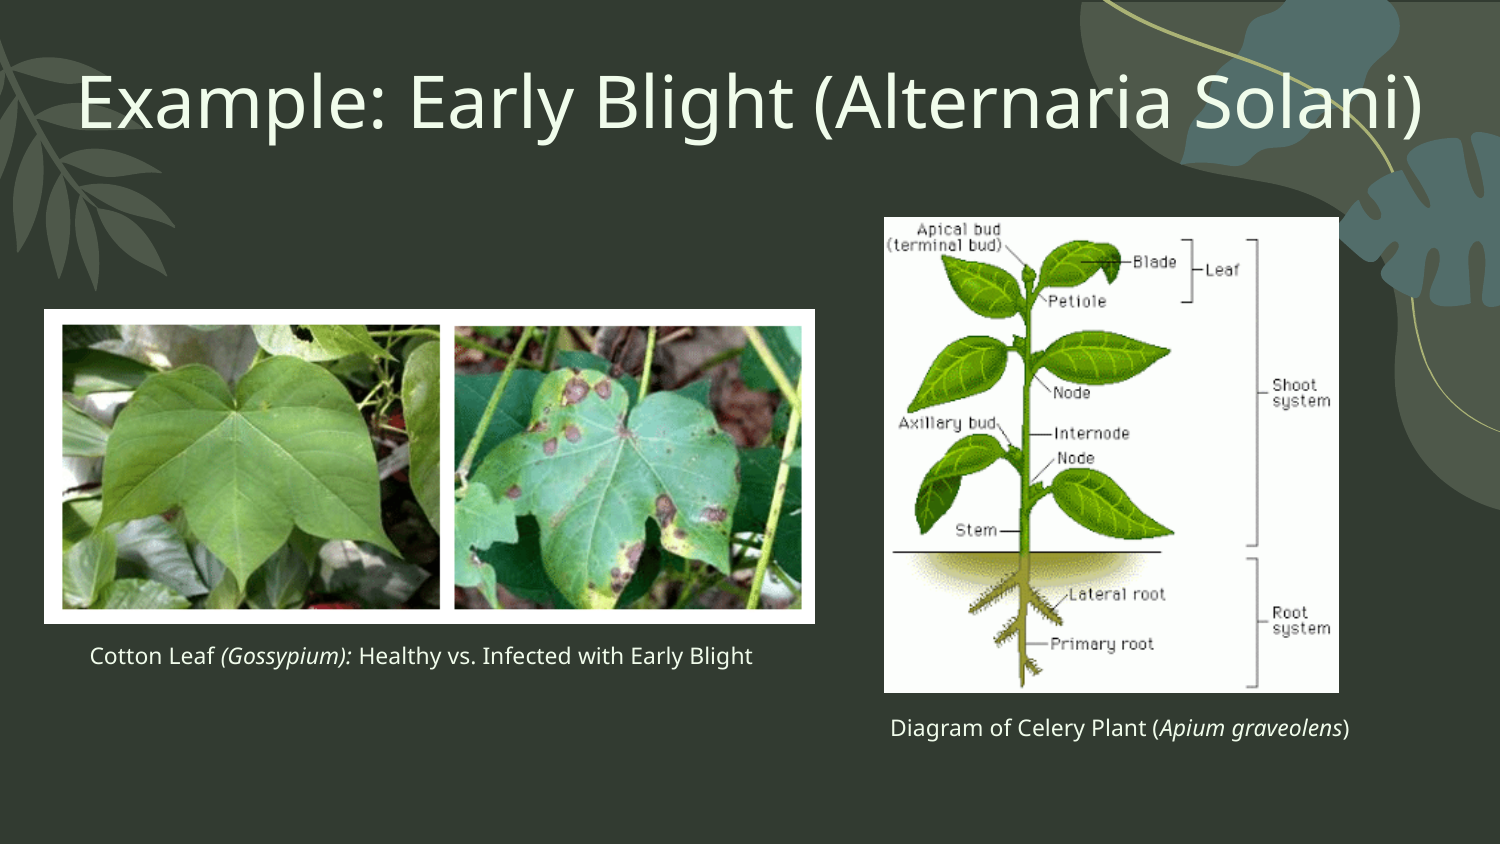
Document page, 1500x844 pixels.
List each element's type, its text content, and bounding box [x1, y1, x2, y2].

text_box Cotton Leaf (Gossypium): Healthy vs. Infected with Early Blight [6, 626, 815, 699]
picture [44, 308, 815, 625]
text_box Diagram of Celery Plant (Apium graveolens) [733, 698, 1490, 771]
title Example: Early Blight (Alternaria Solani) [44, 40, 1456, 135]
picture [884, 217, 1339, 693]
